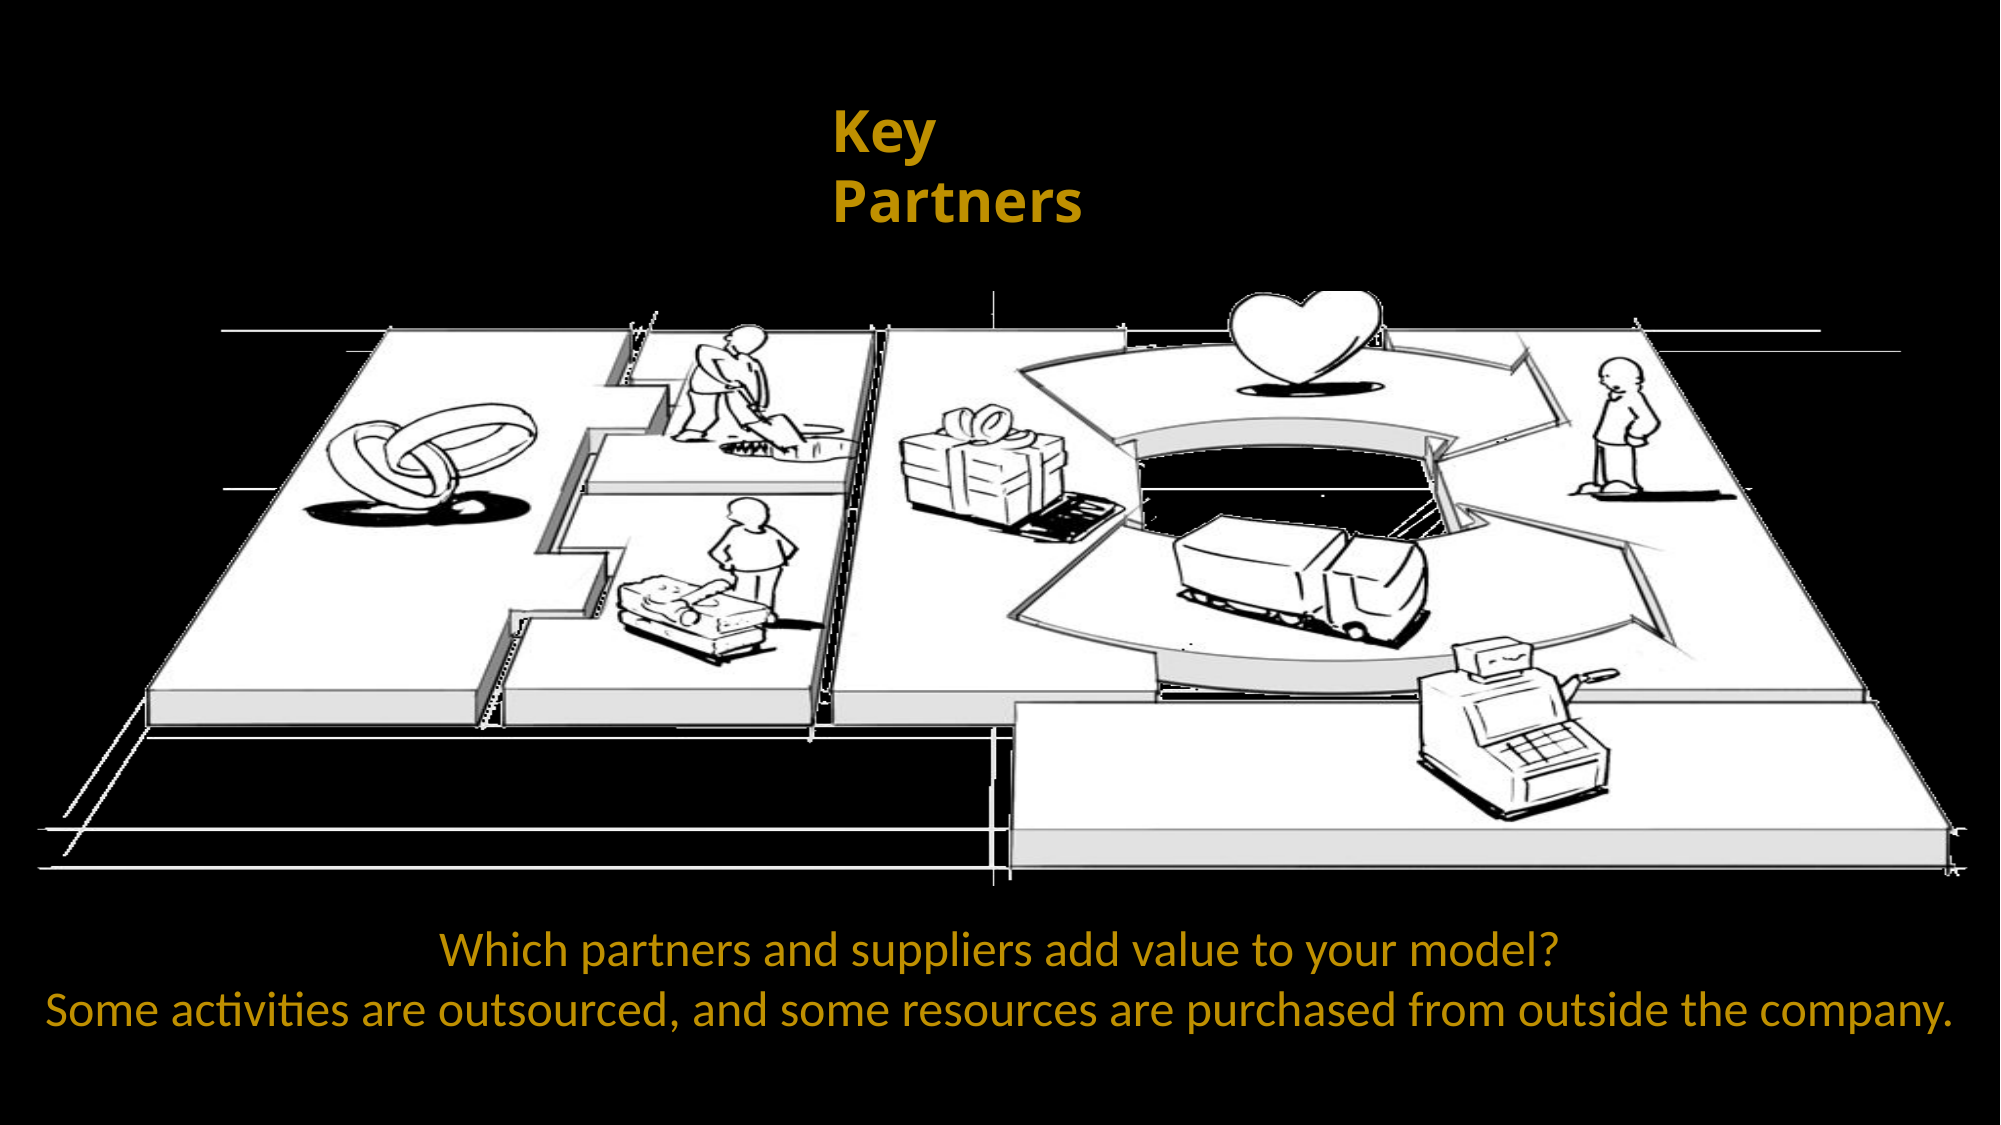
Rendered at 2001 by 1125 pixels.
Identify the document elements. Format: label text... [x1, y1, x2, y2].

text_box Which partners and suppliers add value to your model? Some activities are outsourced, and some resources are purchased from outside the company. [18, 916, 1982, 1037]
text_box [18, 291, 2000, 886]
text_box Key Partners [817, 87, 1183, 242]
